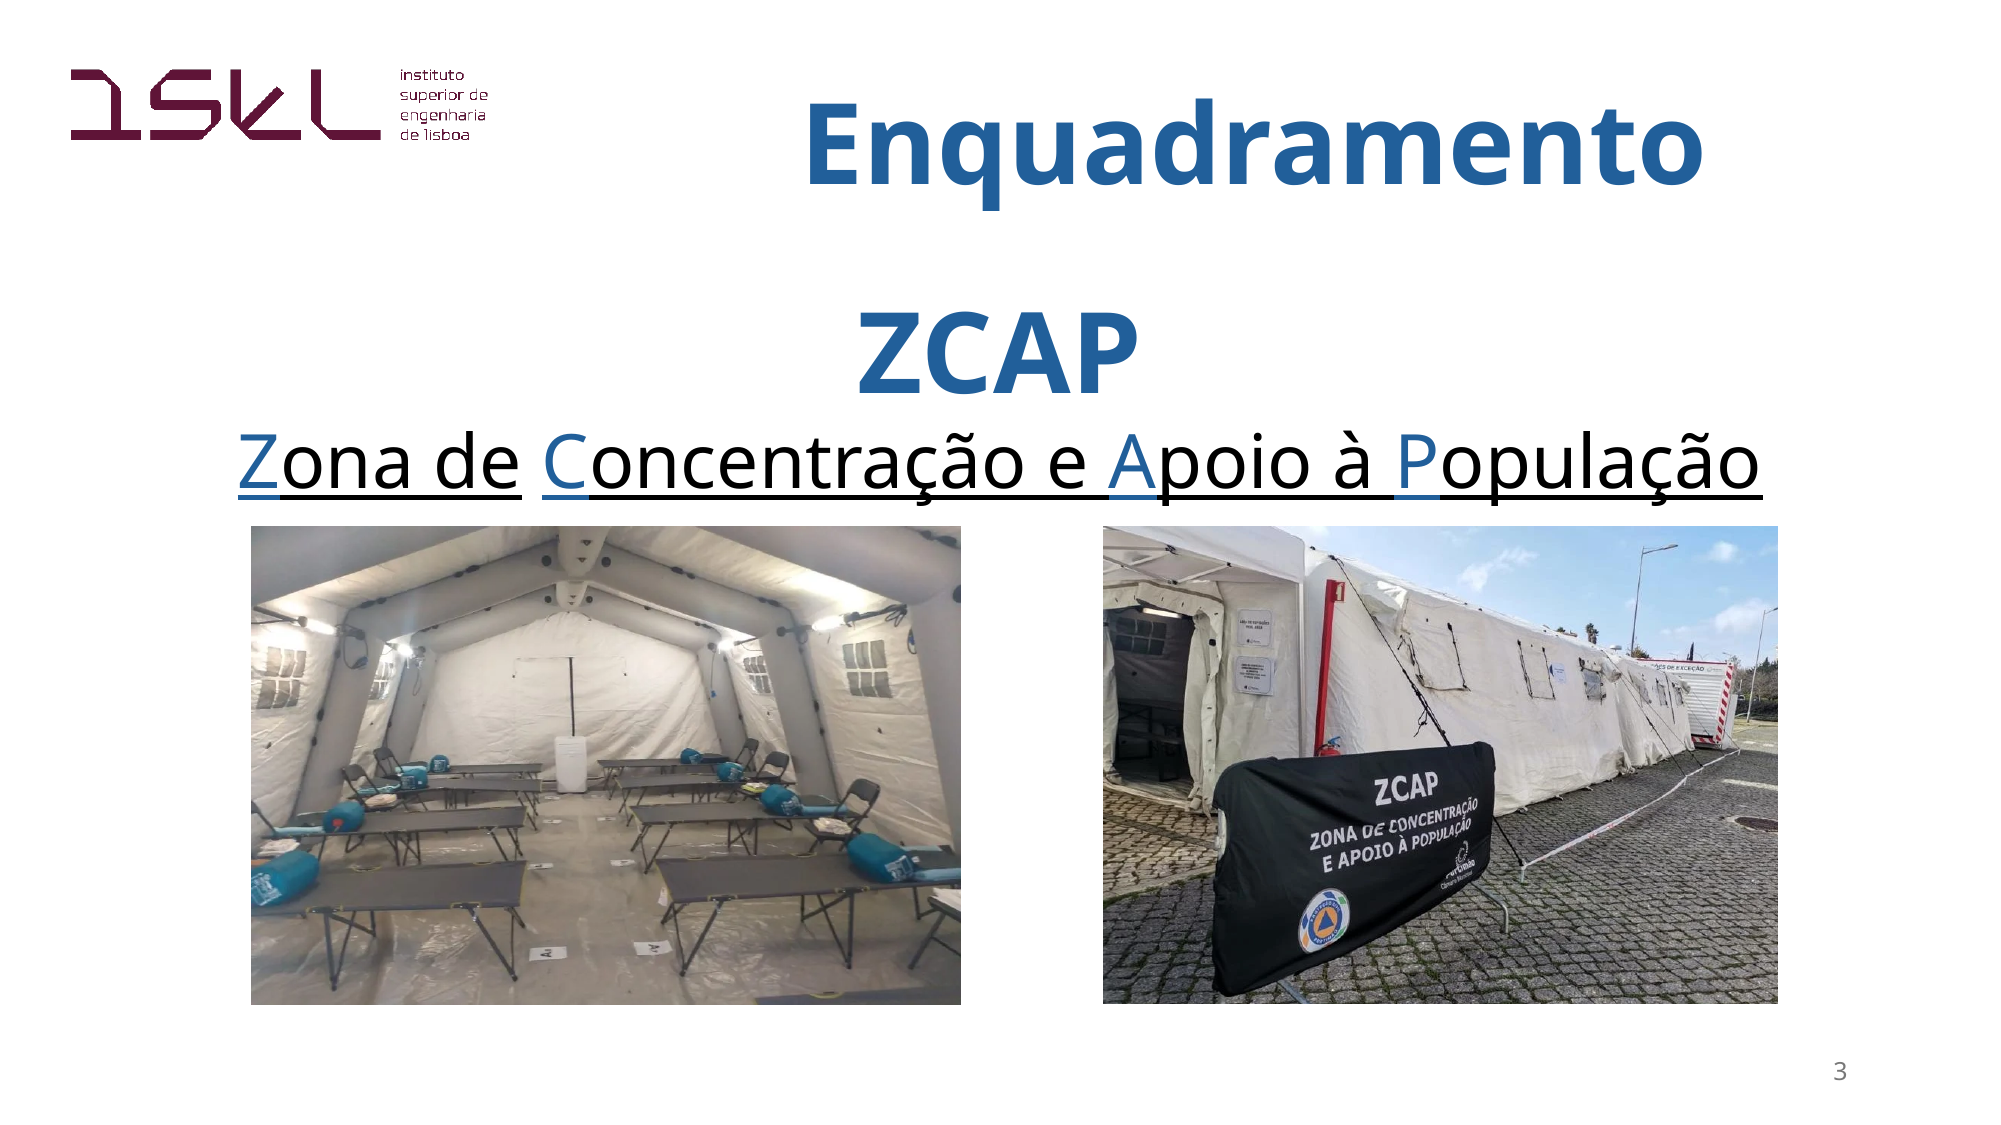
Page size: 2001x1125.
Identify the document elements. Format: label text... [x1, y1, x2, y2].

text_box ZCAP [0, 273, 2000, 424]
slide_number 3 [1412, 1042, 1863, 1103]
text_box Enquadramento [509, 64, 2000, 215]
text_box Zona de Concentração e Apoio à População [0, 424, 2000, 512]
picture [1103, 526, 1778, 1005]
picture [251, 526, 961, 1006]
picture [0, 0, 558, 211]
